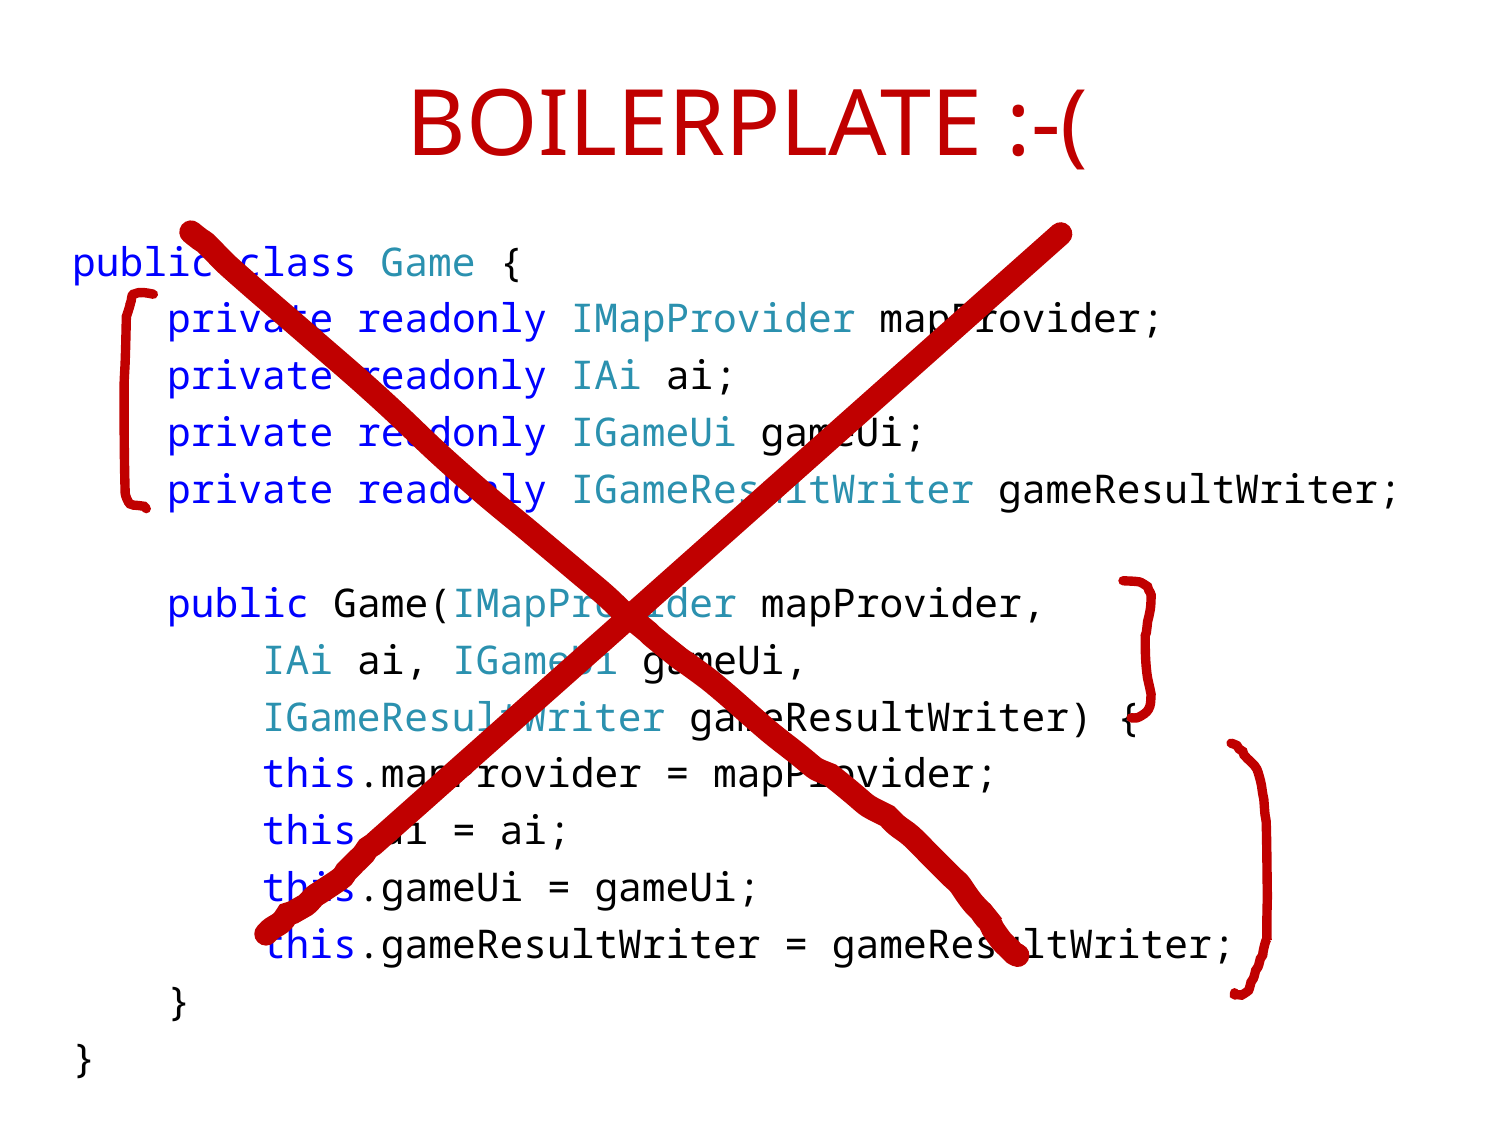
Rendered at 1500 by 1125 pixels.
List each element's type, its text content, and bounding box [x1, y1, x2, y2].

text_box [1121, 579, 1153, 720]
title BOILERPLATE :-( [56, 17, 1439, 234]
text_box [123, 291, 155, 510]
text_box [190, 232, 1061, 956]
text_box [1230, 742, 1269, 997]
list public class Game { private readonly IMapProvider mapProvider; private readonly IAi ai; private readonly IGameUi gameUi; private readonly IGameResultWriter gameResultWriter; public Game(IMapProvider mapProvider, IAi ai, IGameUi gameUi, IGameResultWriter gameResultWriter) { this.mapProvider = mapProvider; this.ai = ai; this.gameUi = gameUi; this.gameResultWriter = gameResultWriter; } } [56, 234, 1439, 1125]
